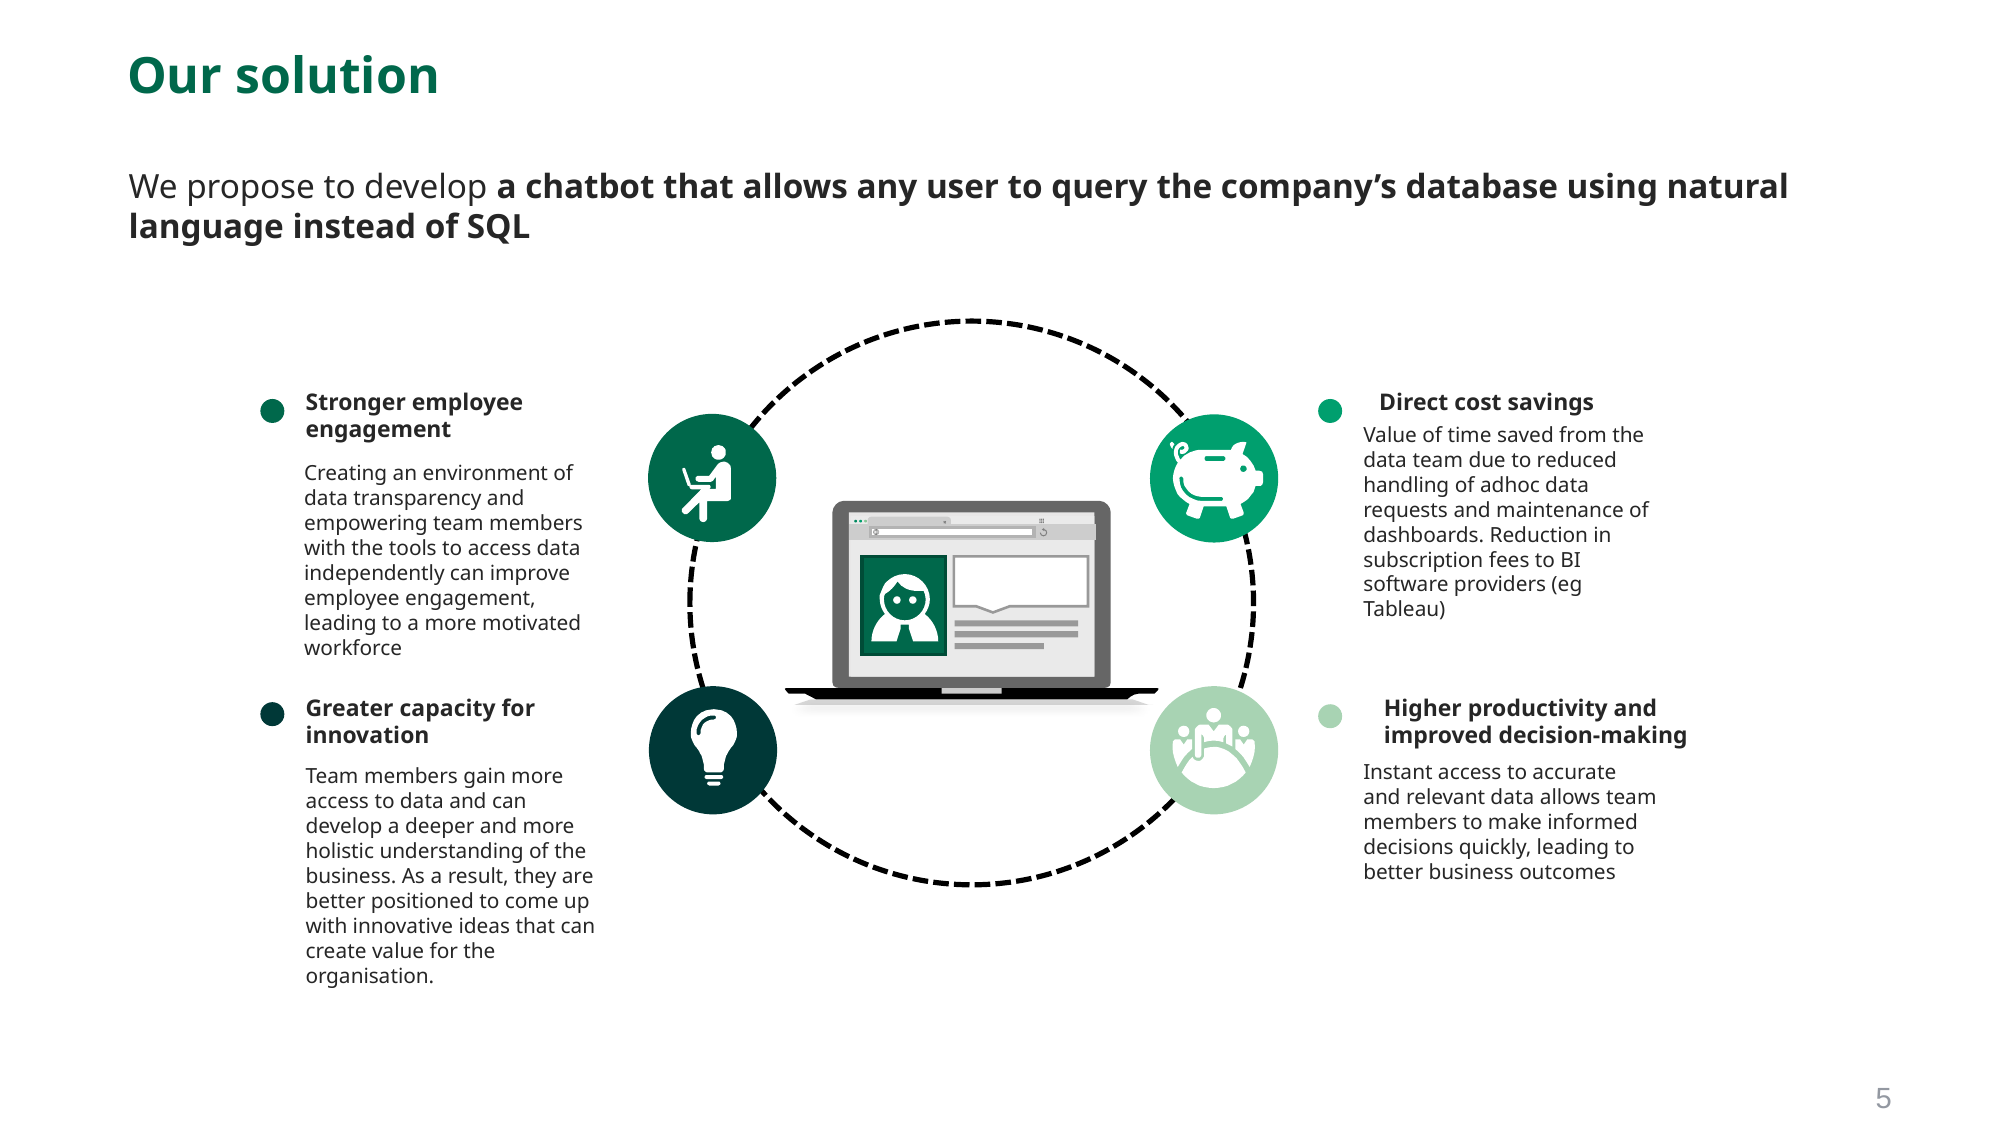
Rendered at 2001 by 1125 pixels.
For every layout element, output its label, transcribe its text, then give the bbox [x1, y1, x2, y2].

text_box Creating an environment of data transparency and empowering team members with the tools to access data independently can improve employee engagement, leading to a more motivated workforce [289, 452, 614, 667]
text_box [1235, 739, 1255, 767]
text_box Stronger employee engagement [290, 379, 604, 452]
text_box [861, 556, 946, 655]
text_box [1318, 398, 1343, 423]
text_box [704, 775, 724, 780]
text_box [1169, 441, 1264, 519]
text_box Direct cost savings [1364, 379, 1610, 413]
text_box [1148, 685, 1280, 816]
text_box [1172, 739, 1193, 767]
text_box [707, 781, 721, 786]
text_box We propose to develop a chatbot that allows any user to query the company’s database using natural language instead of SQL [113, 157, 1856, 252]
text_box [1149, 414, 1279, 543]
text_box [647, 412, 778, 544]
text_box [711, 445, 726, 460]
text_box Instant access to accurate and relevant data allows team members to make informed decisions quickly, leading to better business outcomes [1348, 751, 1673, 892]
text_box [1206, 708, 1221, 723]
text_box [1181, 746, 1246, 789]
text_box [850, 516, 1095, 677]
text_box [1318, 704, 1343, 729]
text_box [690, 709, 737, 773]
text_box Higher productivity and improved decision-making [1369, 685, 1703, 756]
text_box Value of time saved from the data team due to reduced handling of adhoc data requests and maintenance of dashboards. Reduction in subscription fees to BI software providers (eg Tableau) [1348, 413, 1673, 629]
text_box Team members gain more access to data and can develop a deeper and more holistic understanding of the business. As a result, they are better positioned to come up with innovative ideas that can create value for the organisation. [290, 755, 616, 996]
text_box [688, 320, 1255, 886]
text_box [1178, 725, 1190, 737]
text_box [647, 685, 779, 816]
text_box [1238, 725, 1250, 737]
text_box [1194, 724, 1233, 758]
title Our solution [127, 49, 1789, 204]
text_box [260, 702, 285, 727]
text_box [260, 398, 285, 423]
text_box ⁠Greater capacity for innovation [290, 685, 608, 755]
text_box [681, 461, 731, 523]
slide_number 5 [1441, 1078, 1892, 1125]
